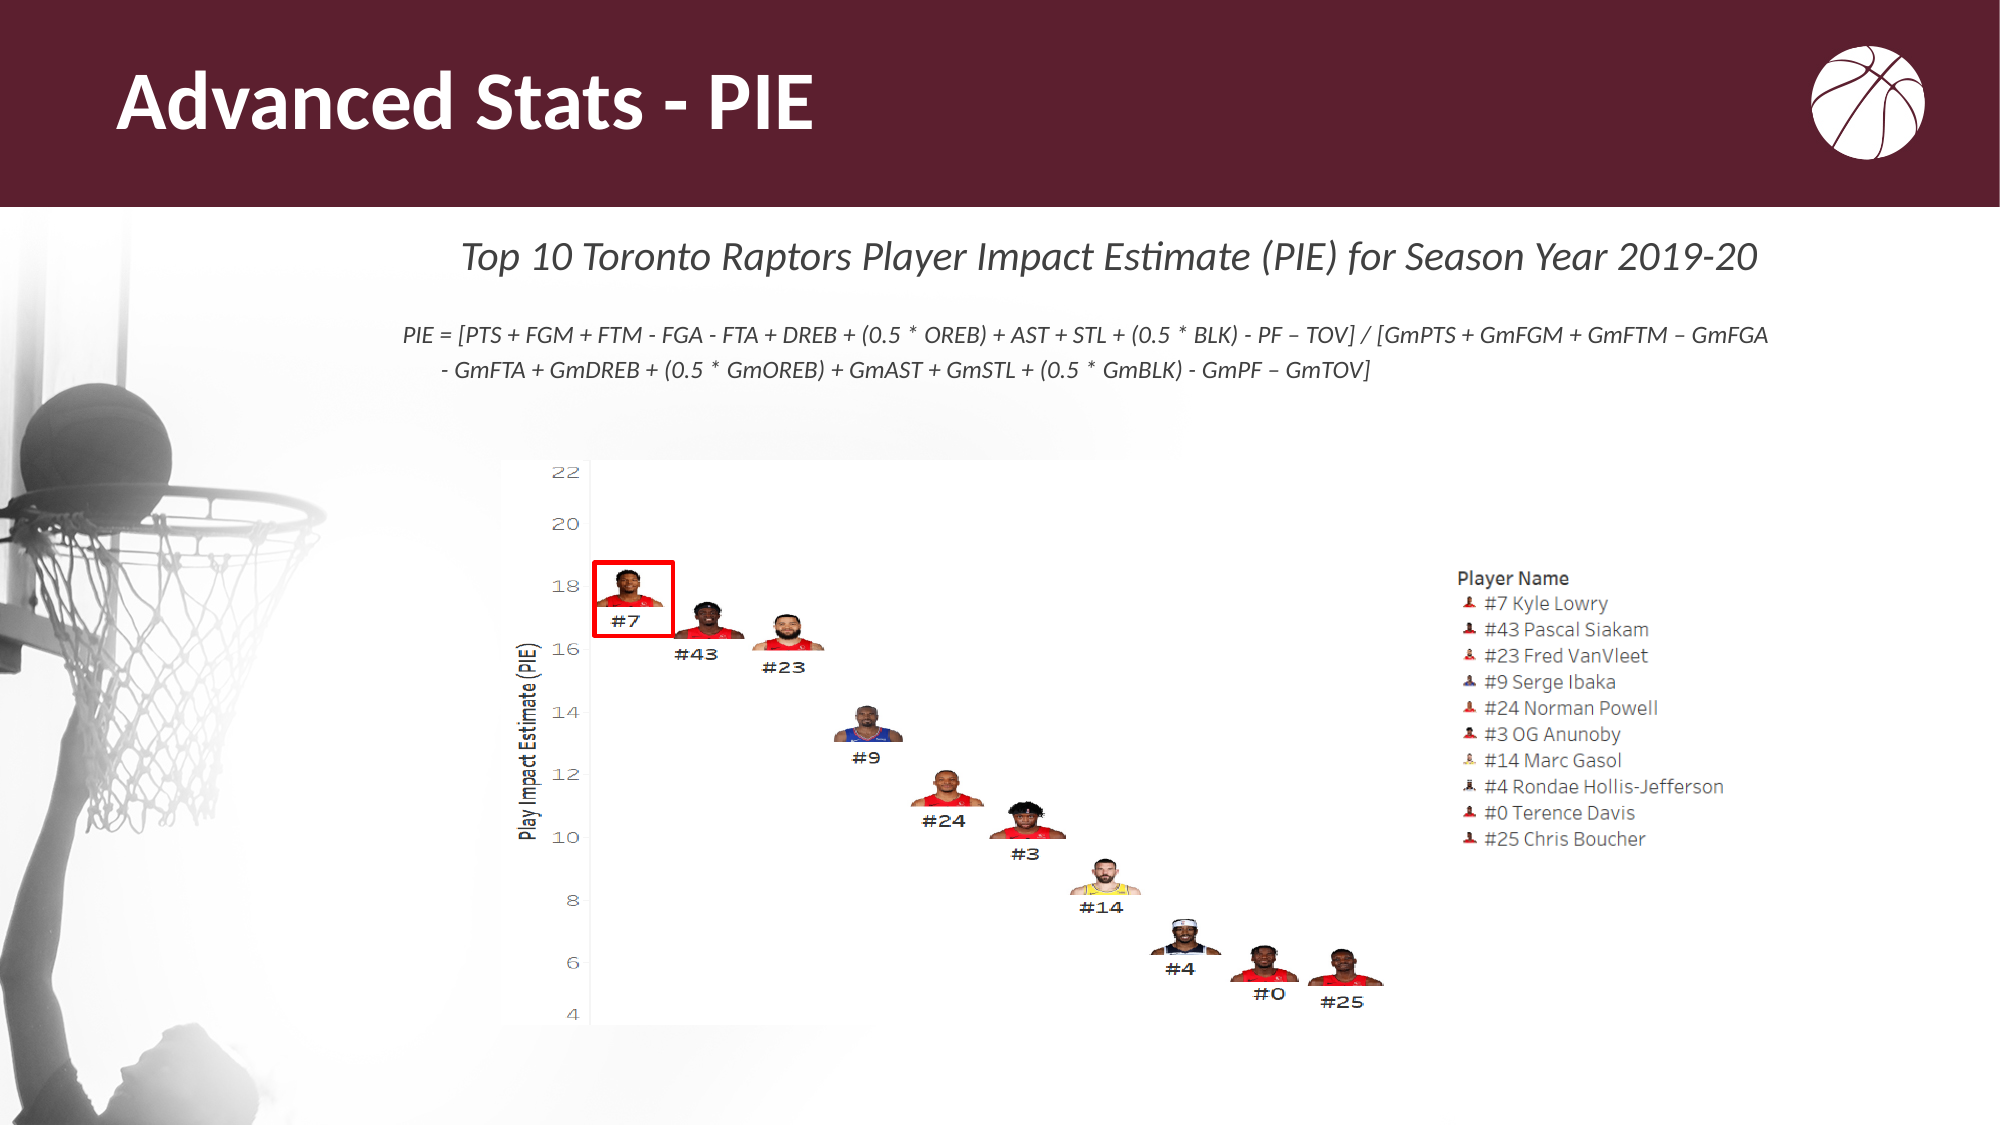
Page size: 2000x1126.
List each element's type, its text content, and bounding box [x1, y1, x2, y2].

text_box Top 10 Toronto Raptors Player Impact Estimate (PIE) for Season Year 2019-20 PIE = [PTS + FGM + FTM - FGA - FTA + DREB + (0.5 * OREB) + AST + STL + (0.5 * BLK) - PF – TOV] / [GmPTS + GmFGM + GmFTM – GmFGA - GmFTA + GmDREB + (0.5 * GmOREB) + GmAST + GmSTL + (0.5 * GmBLK) - GmPF – GmTOV] [322, 182, 1897, 265]
title Advanced Stats - PIE [99, 31, 1900, 163]
picture [0, 0, 2000, 1125]
